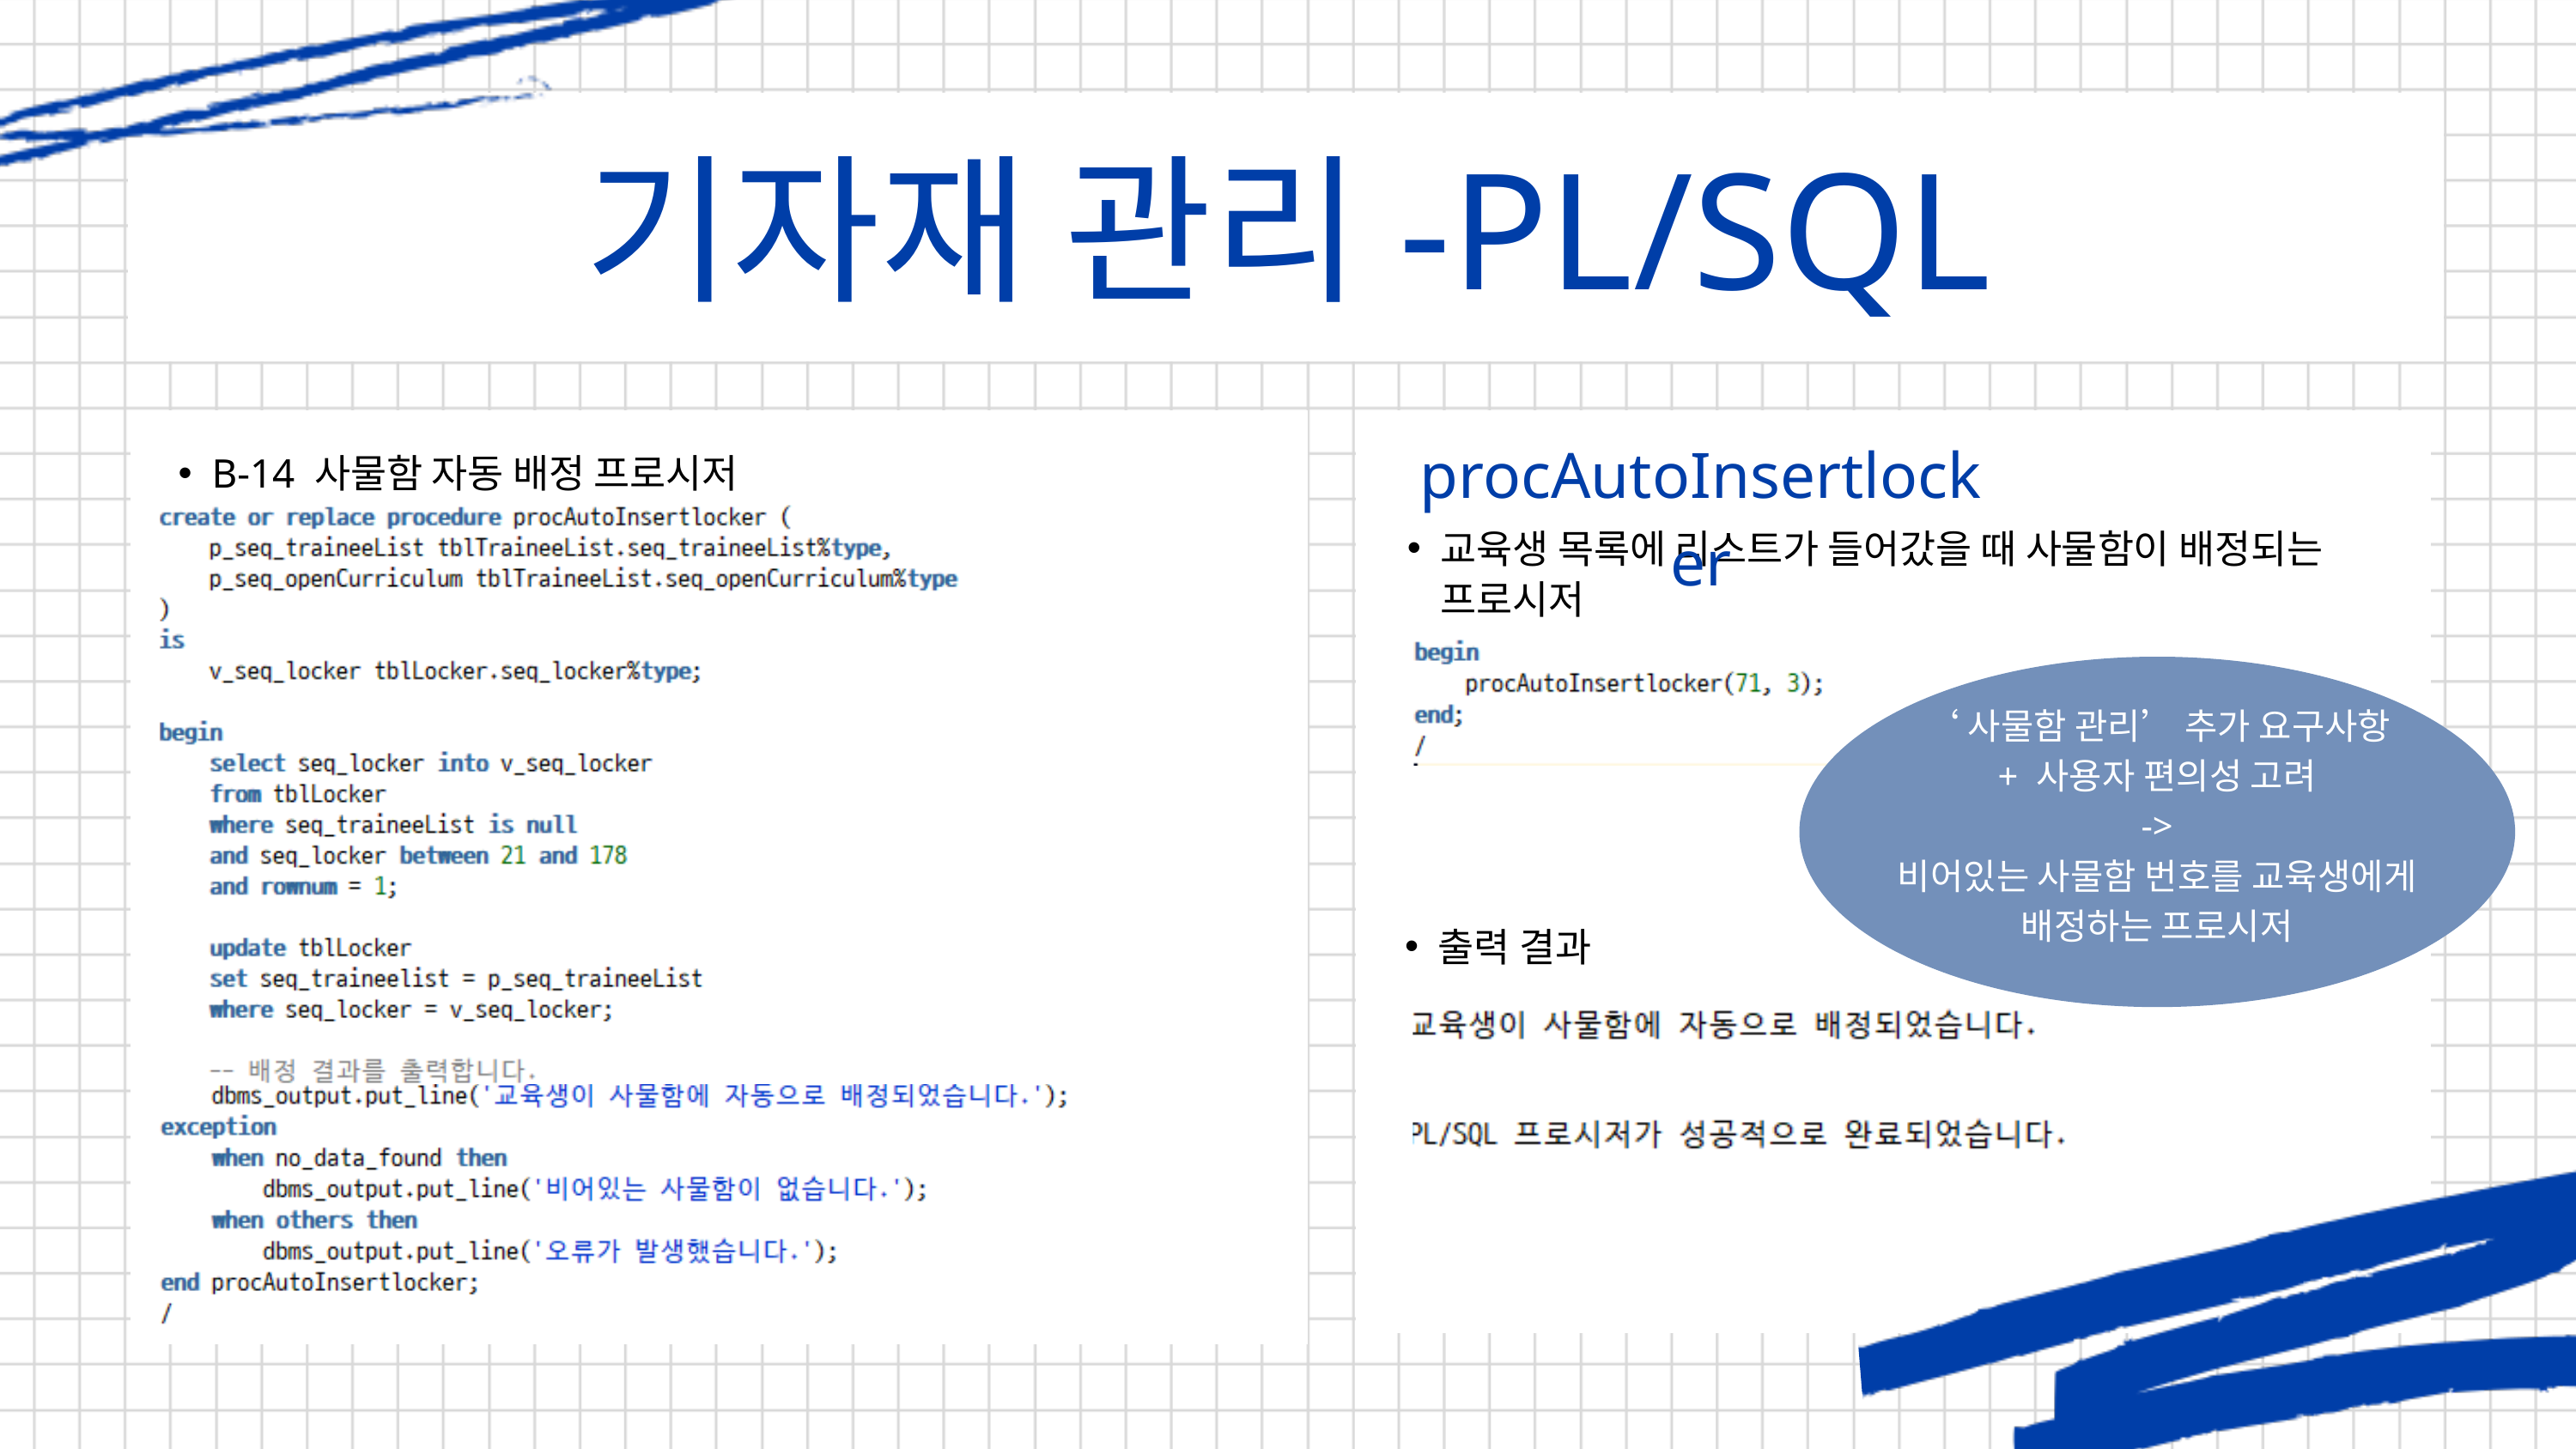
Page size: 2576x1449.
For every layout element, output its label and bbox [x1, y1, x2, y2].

text_box [1355, 409, 2432, 1334]
text_box [0, 0, 769, 208]
text_box [127, 92, 2445, 361]
text_box [1799, 656, 2516, 1008]
text_box [1857, 1161, 2576, 1449]
text_box [0, 0, 2576, 1449]
text_box [1416, 1125, 1434, 1143]
text_box [159, 502, 1094, 1334]
text_box [130, 409, 1309, 1345]
text_box [1373, 434, 2408, 621]
